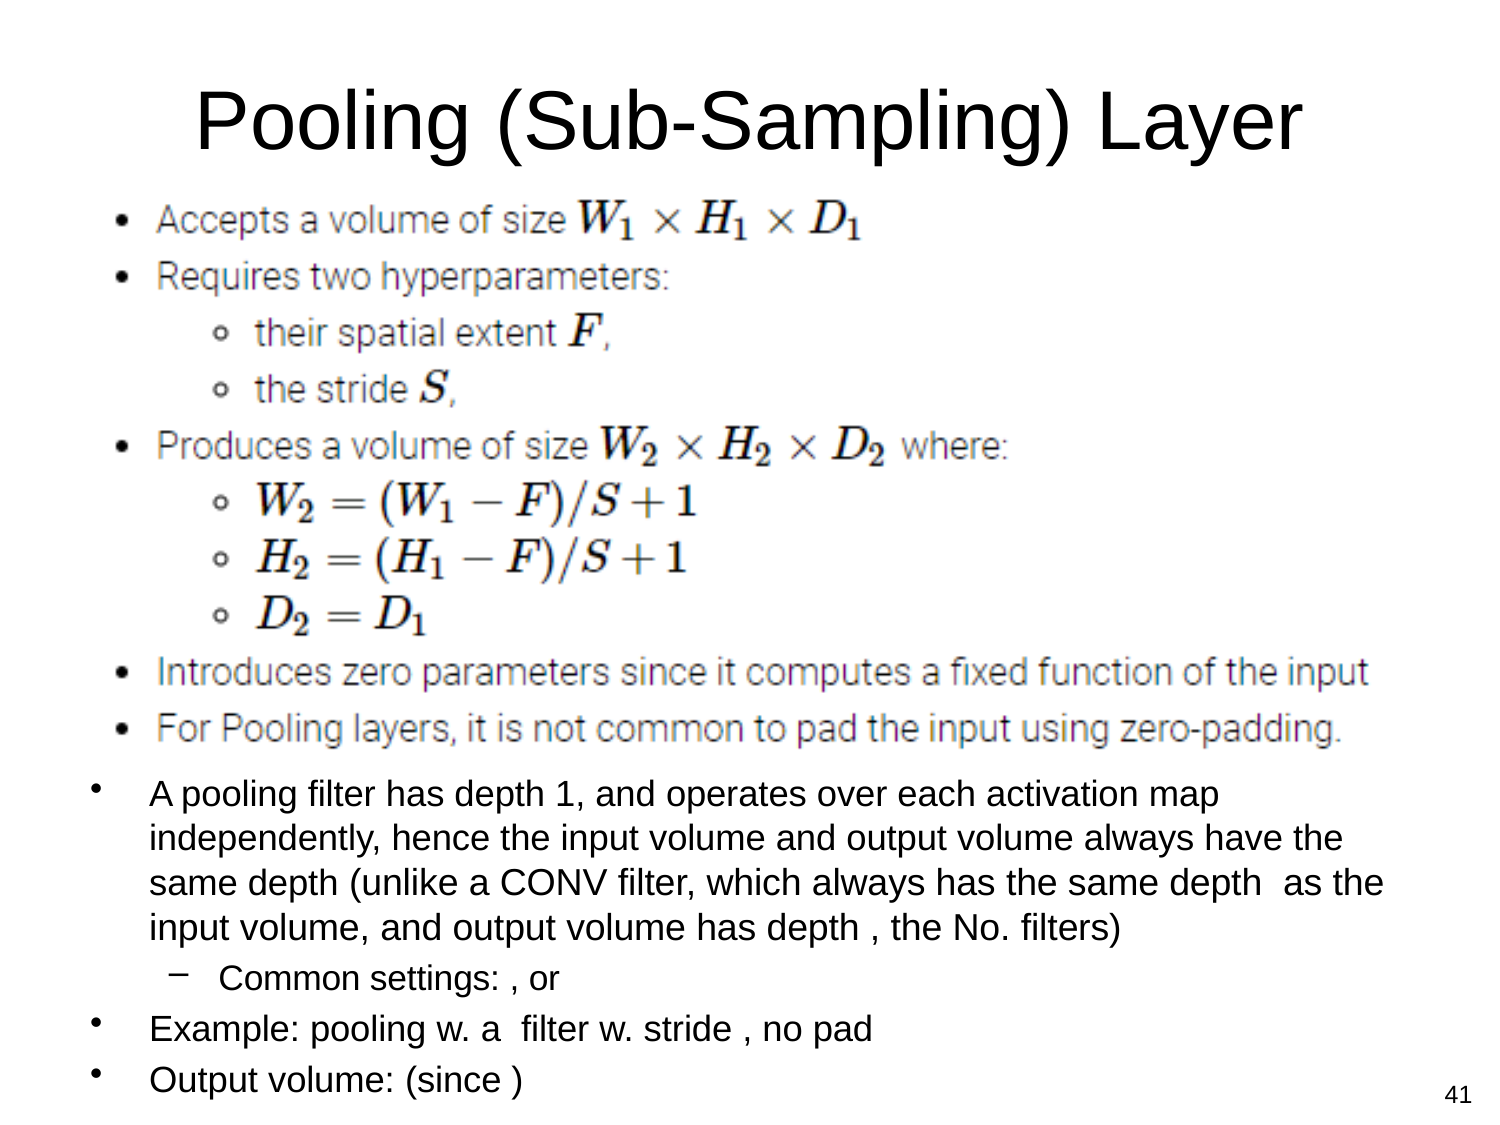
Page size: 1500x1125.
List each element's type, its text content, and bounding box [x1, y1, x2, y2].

picture [111, 196, 1377, 755]
title Pooling (Sub-Sampling) Layer [74, 44, 1426, 188]
slide_number 41 [1137, 1070, 1488, 1112]
